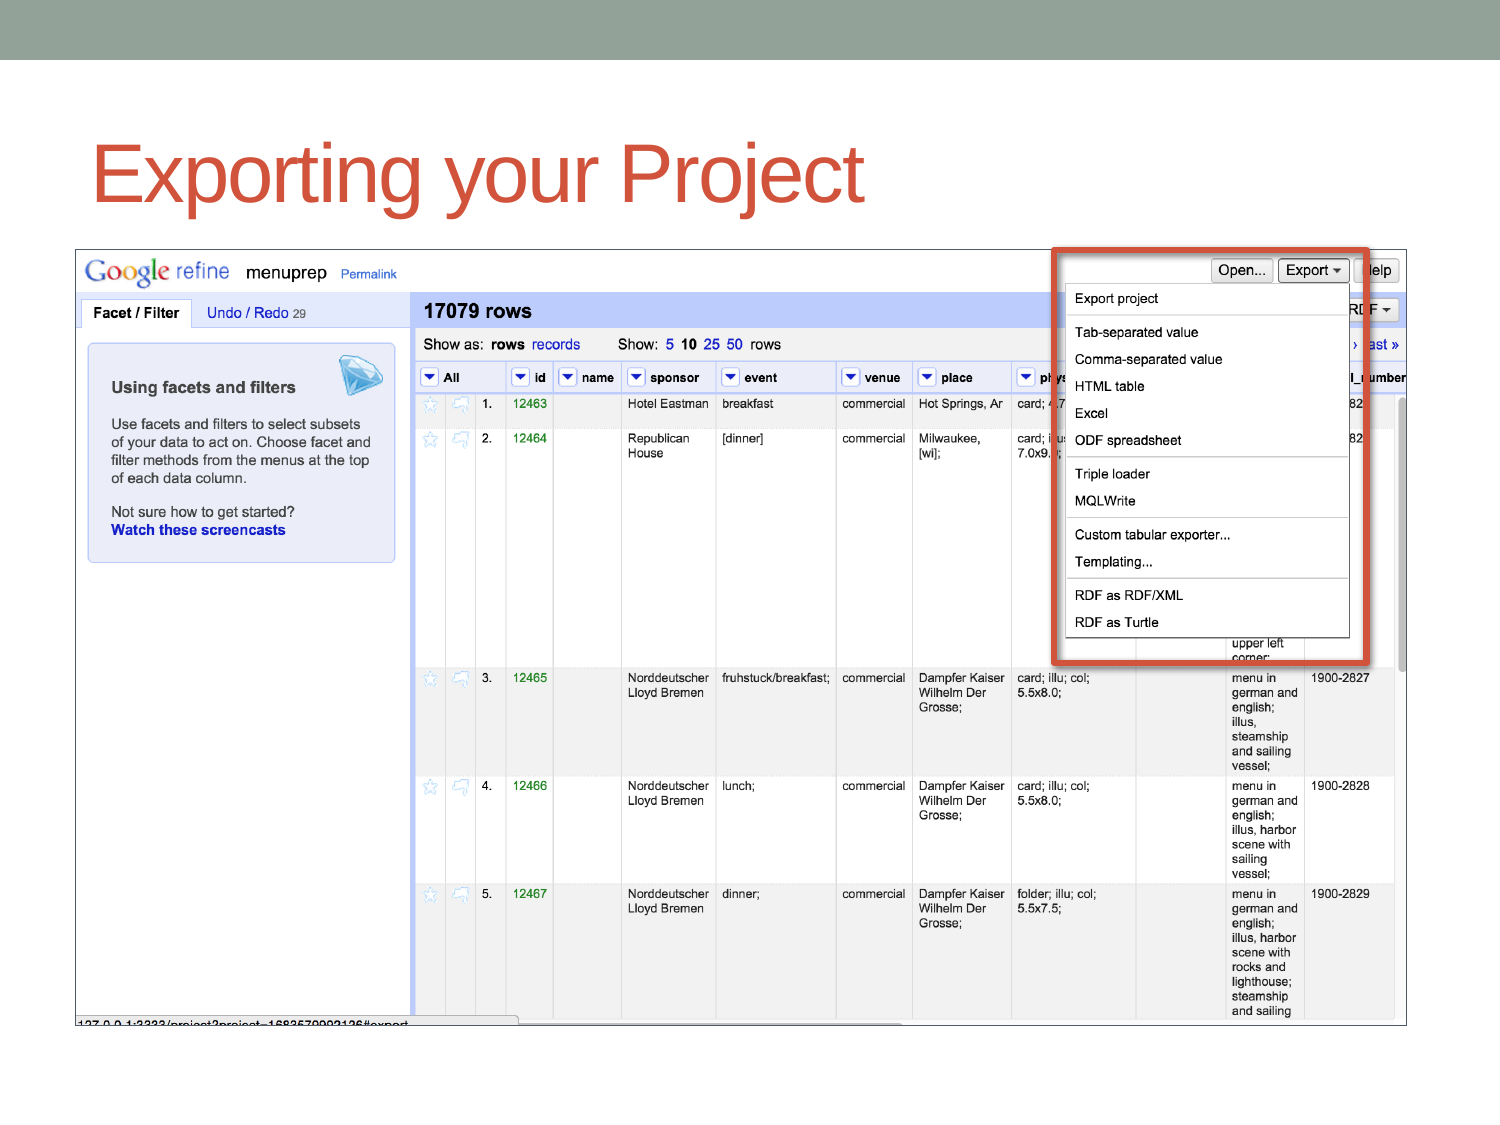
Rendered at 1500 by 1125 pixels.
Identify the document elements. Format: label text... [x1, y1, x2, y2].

picture [74, 249, 1408, 1027]
title Exporting your Project [75, 87, 1425, 250]
